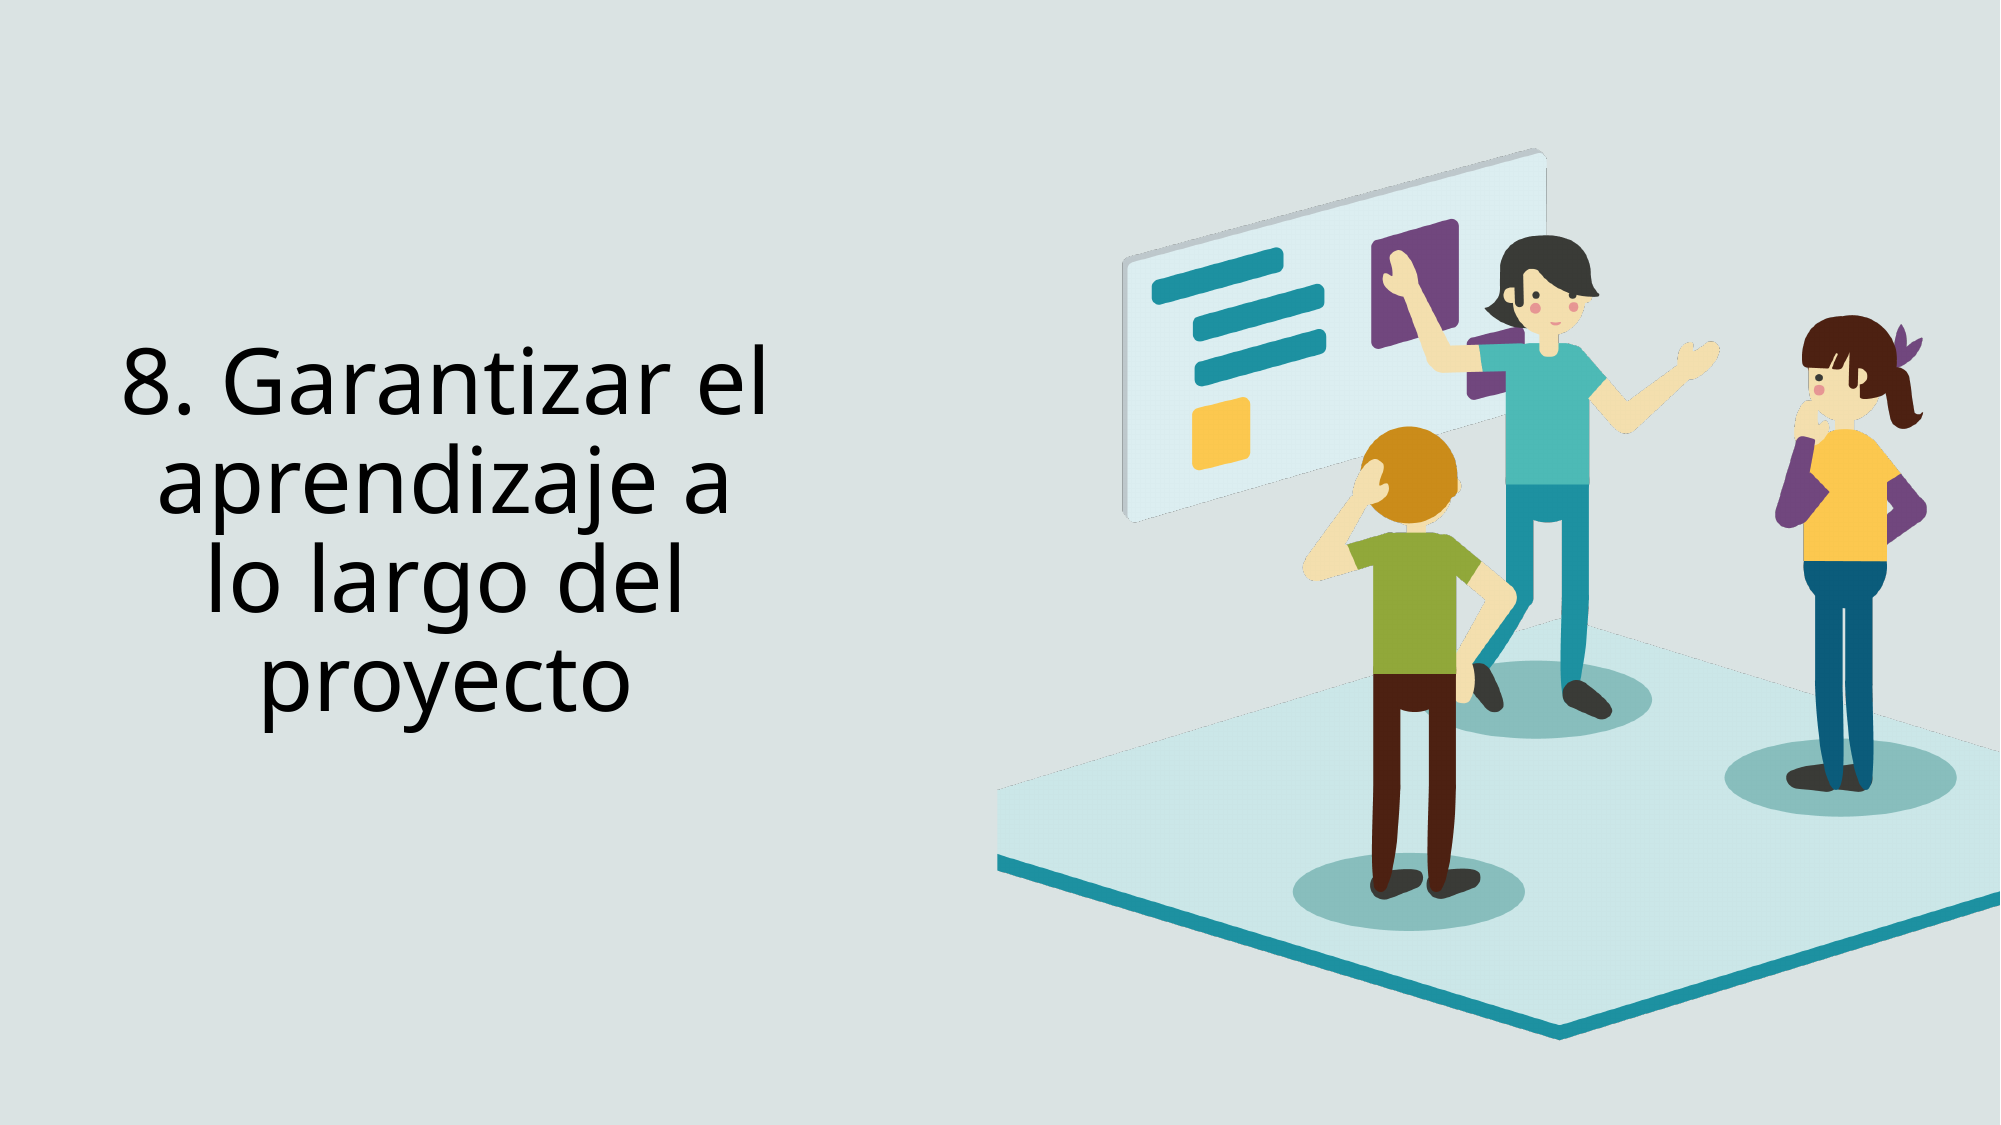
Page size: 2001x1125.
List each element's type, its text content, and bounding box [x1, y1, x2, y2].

picture [997, 0, 2000, 1125]
text_box [0, 0, 997, 1125]
text_box 8. Garantizar el aprendizaje a lo largo del proyecto [96, 418, 796, 739]
